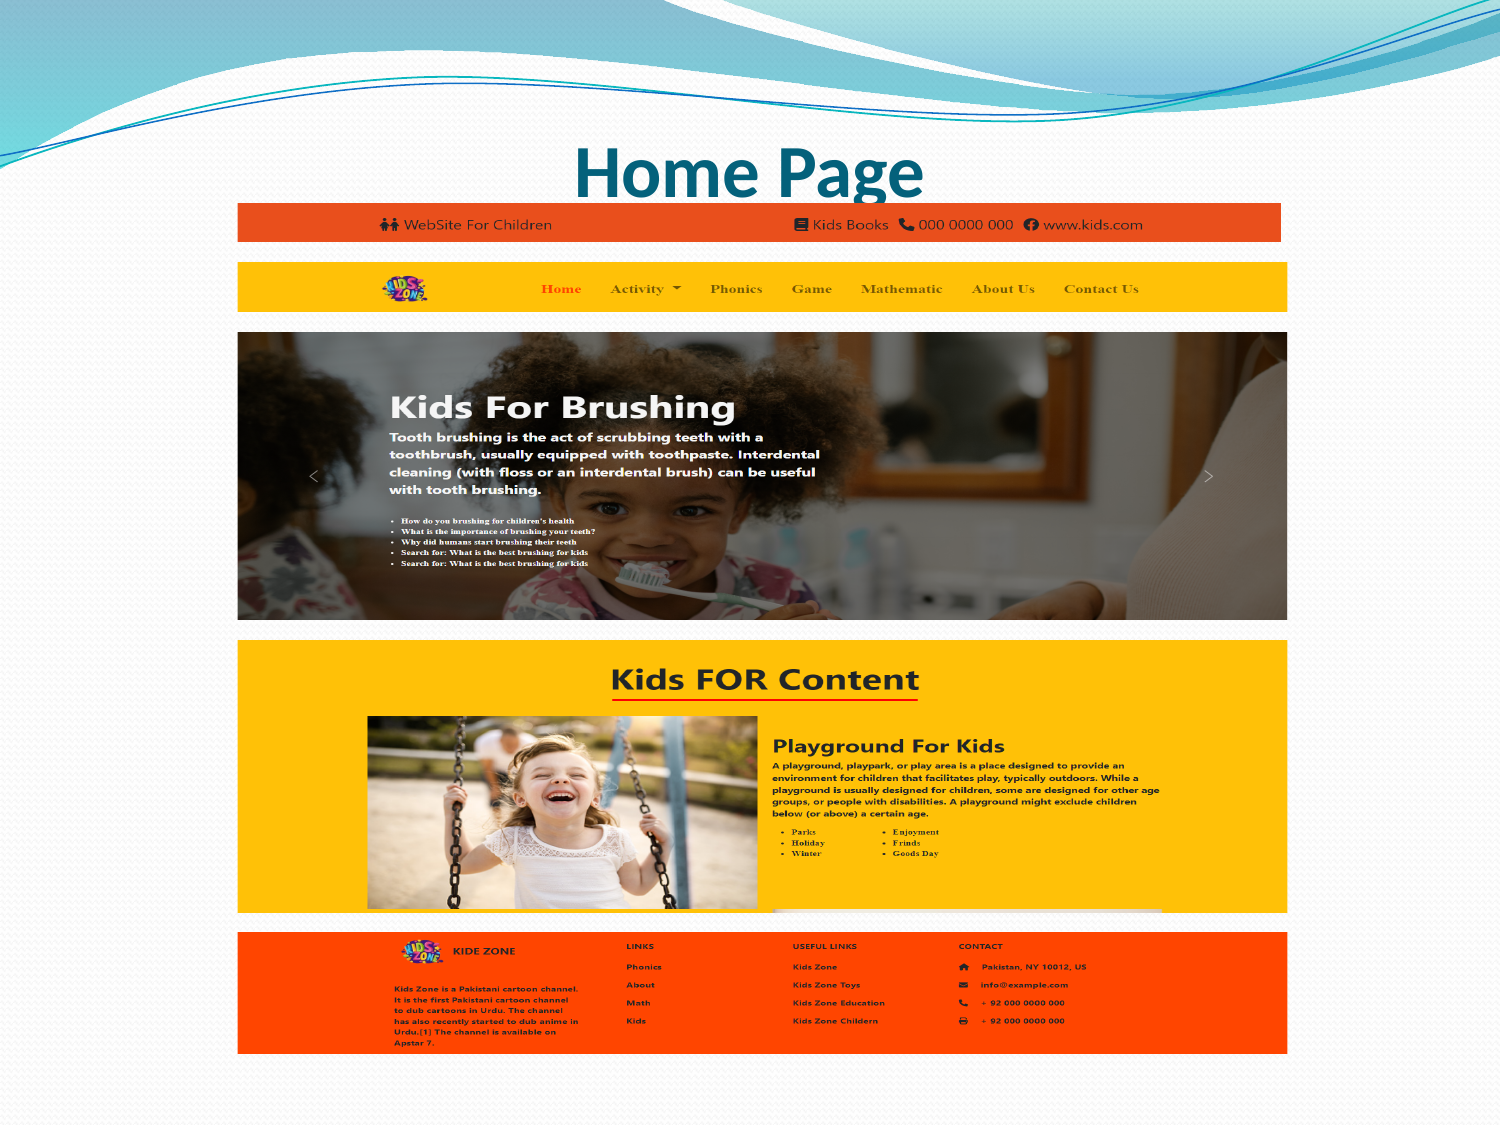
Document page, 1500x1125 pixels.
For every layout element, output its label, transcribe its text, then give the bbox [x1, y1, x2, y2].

title Home Page [75, 115, 1425, 303]
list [237, 202, 1288, 1076]
